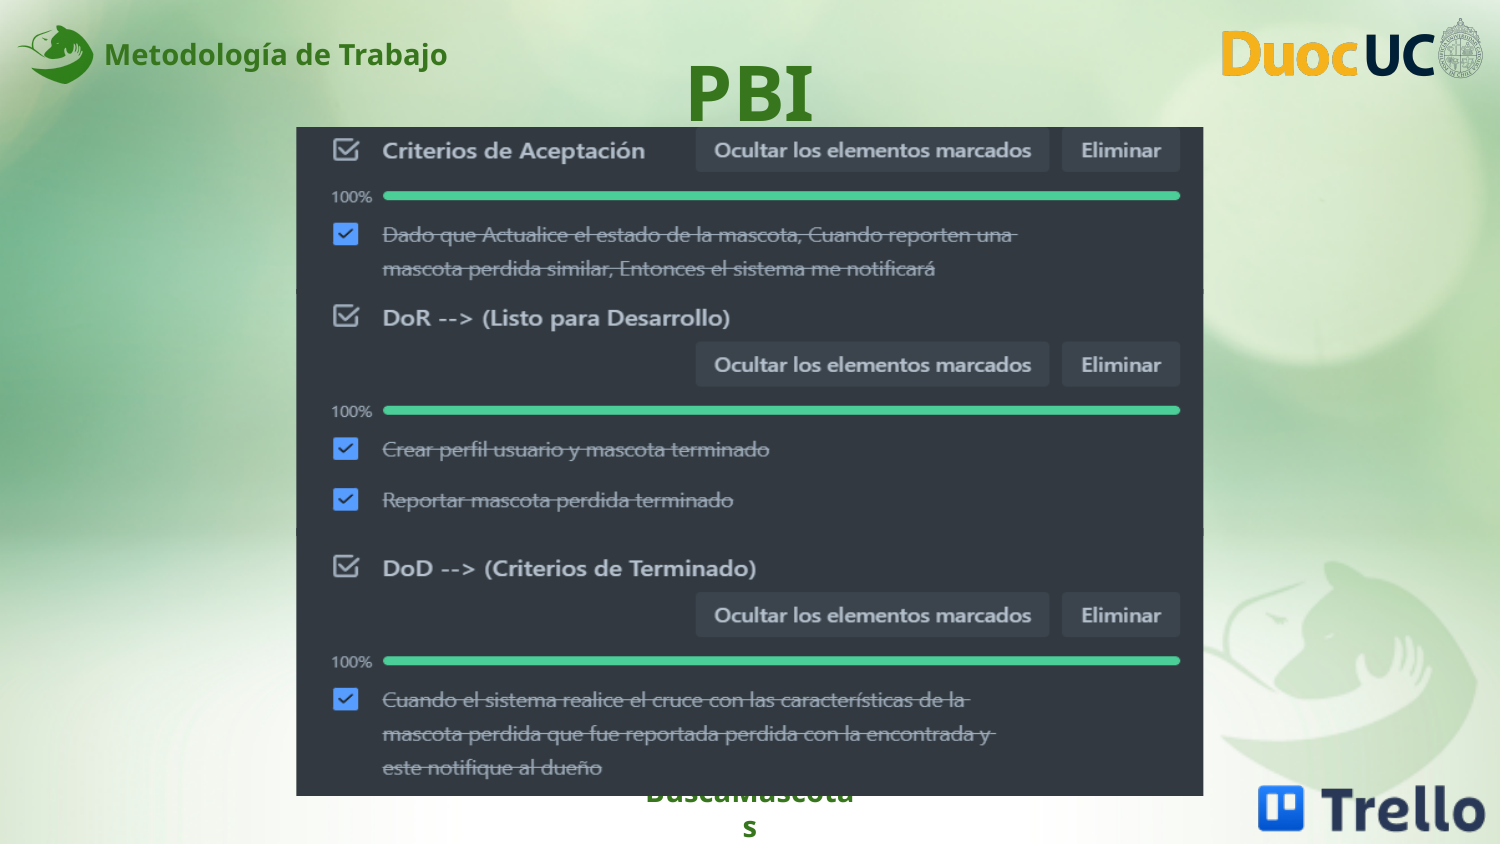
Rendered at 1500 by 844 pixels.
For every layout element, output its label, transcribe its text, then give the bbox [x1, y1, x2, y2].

title PBI [665, 46, 835, 126]
picture [0, 0, 1500, 844]
title BuscaMascotas [629, 804, 871, 844]
title Metodología de Trabajo [96, 22, 498, 87]
